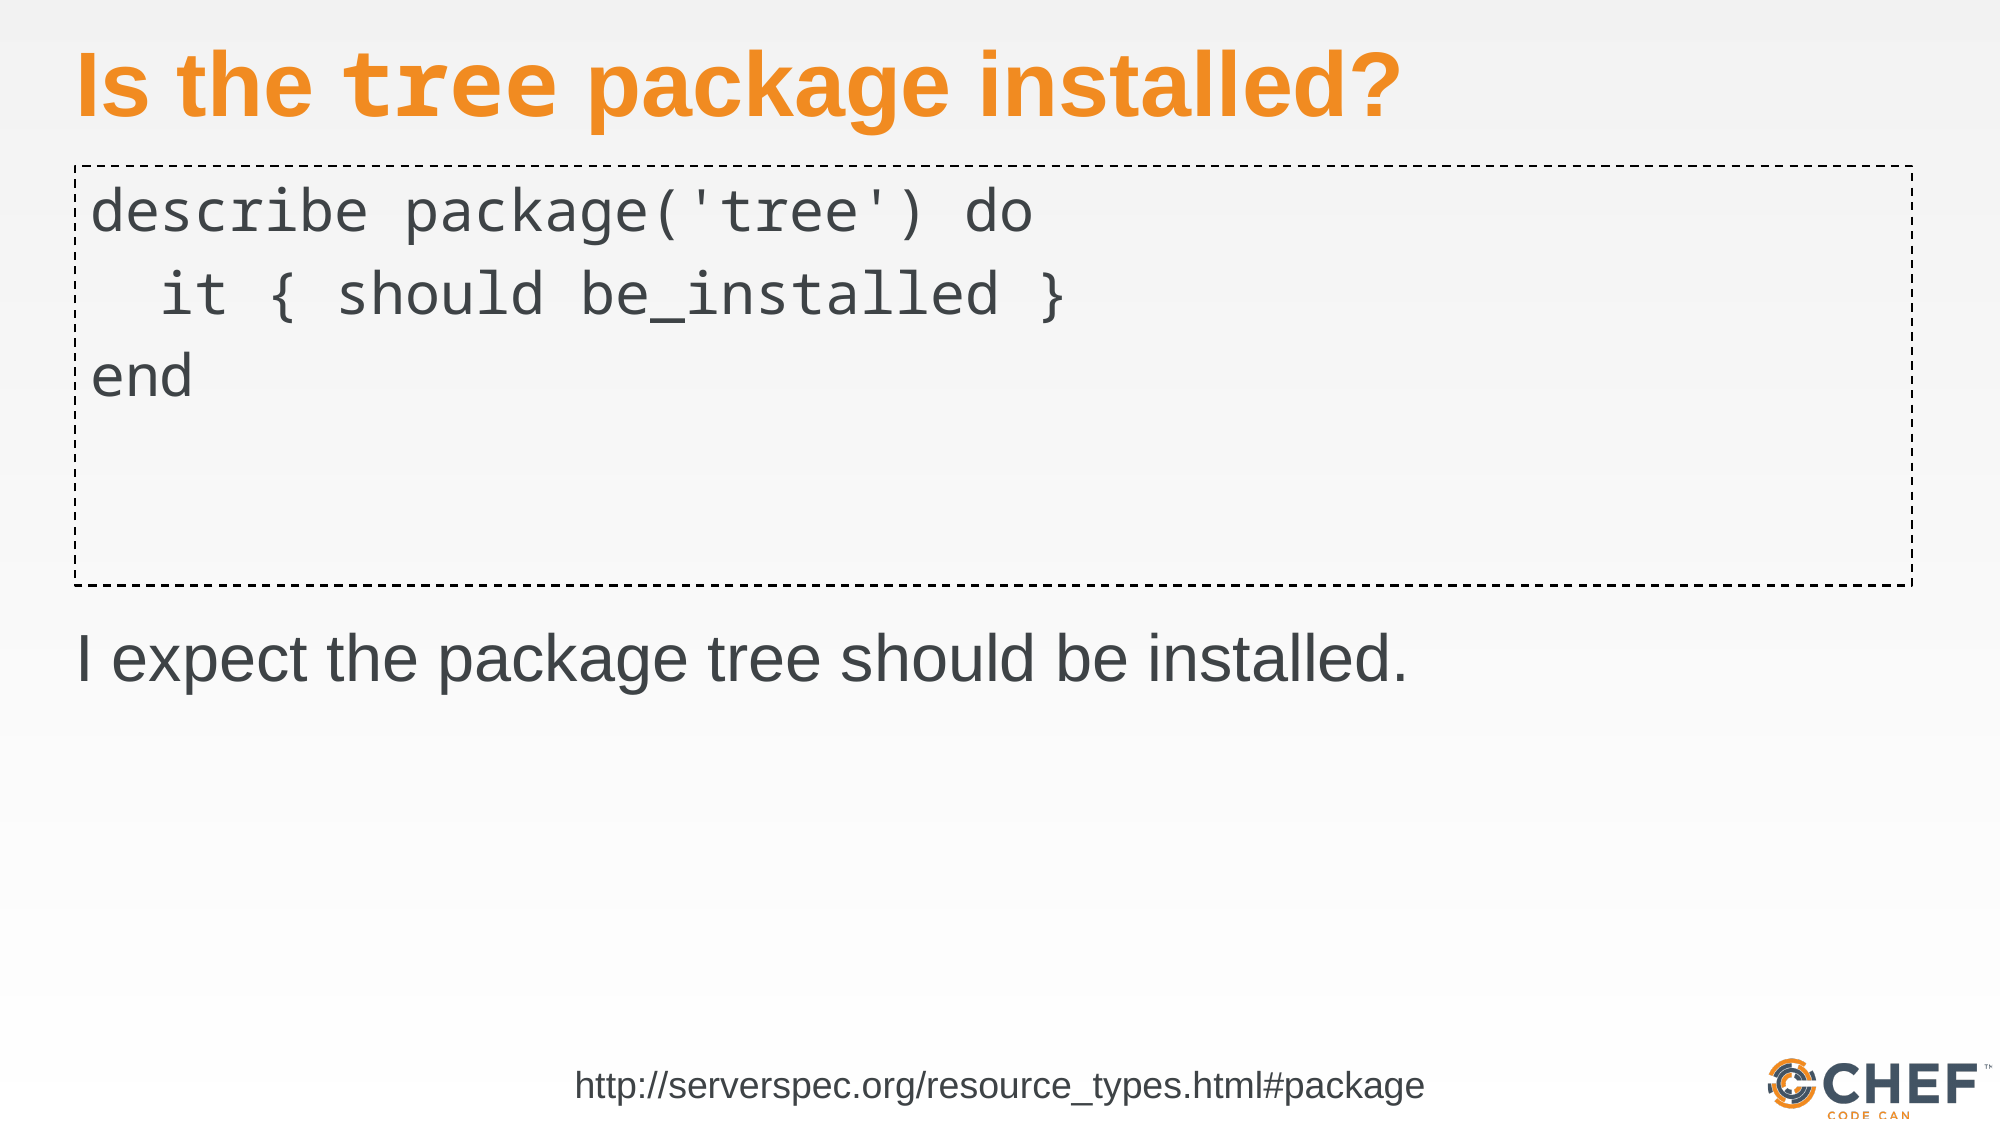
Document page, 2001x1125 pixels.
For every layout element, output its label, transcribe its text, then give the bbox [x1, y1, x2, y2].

title Is the tree package installed? [75, 37, 1913, 140]
list I expect the package tree should be installed. [75, 615, 1913, 1035]
list describe package('tree') do it { should be_installed } end [74, 165, 1913, 587]
text_box http://serverspec.org/resource_types.html#package [491, 1045, 1509, 1125]
